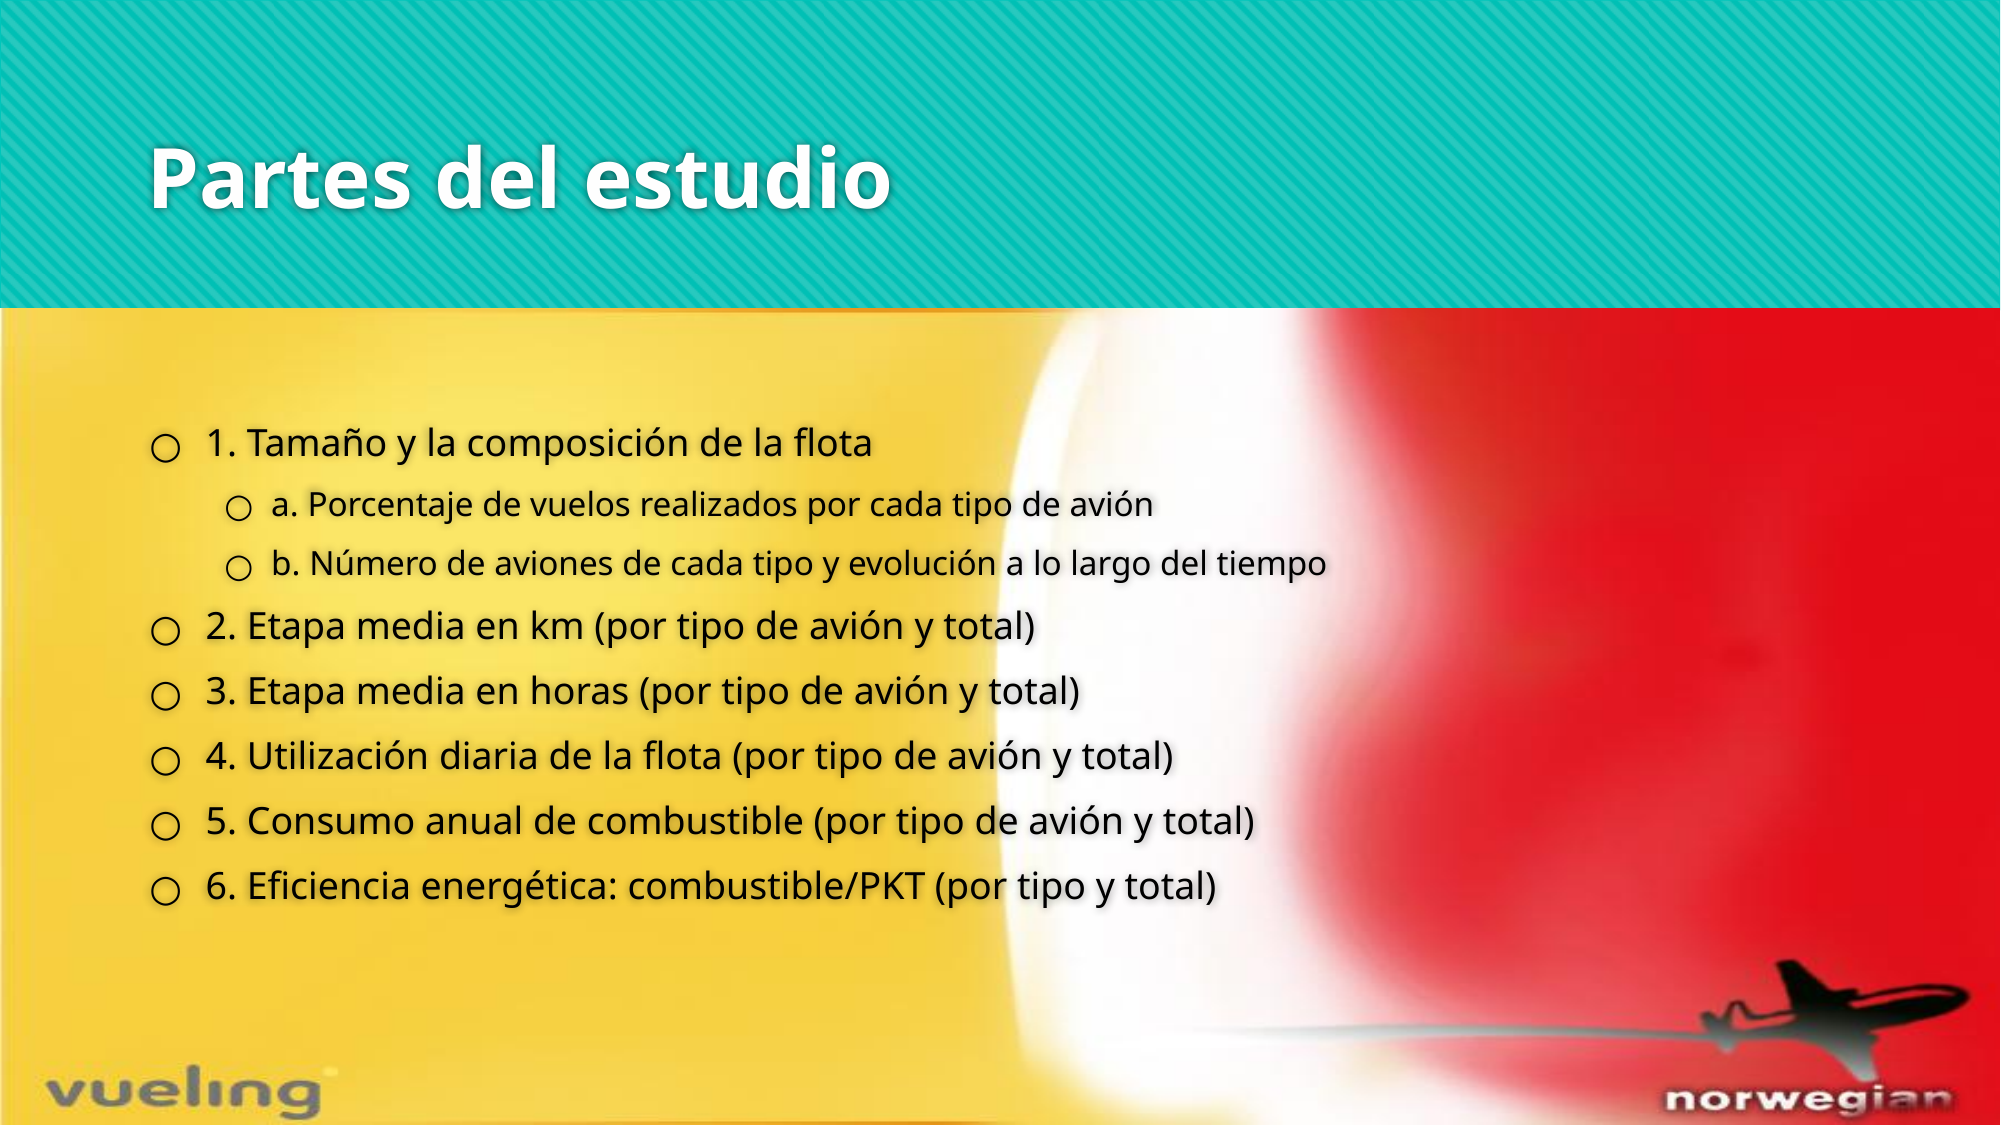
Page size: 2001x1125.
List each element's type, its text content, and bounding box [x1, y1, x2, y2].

title Partes del estudio [132, 73, 1868, 233]
picture [0, 1, 2000, 1125]
